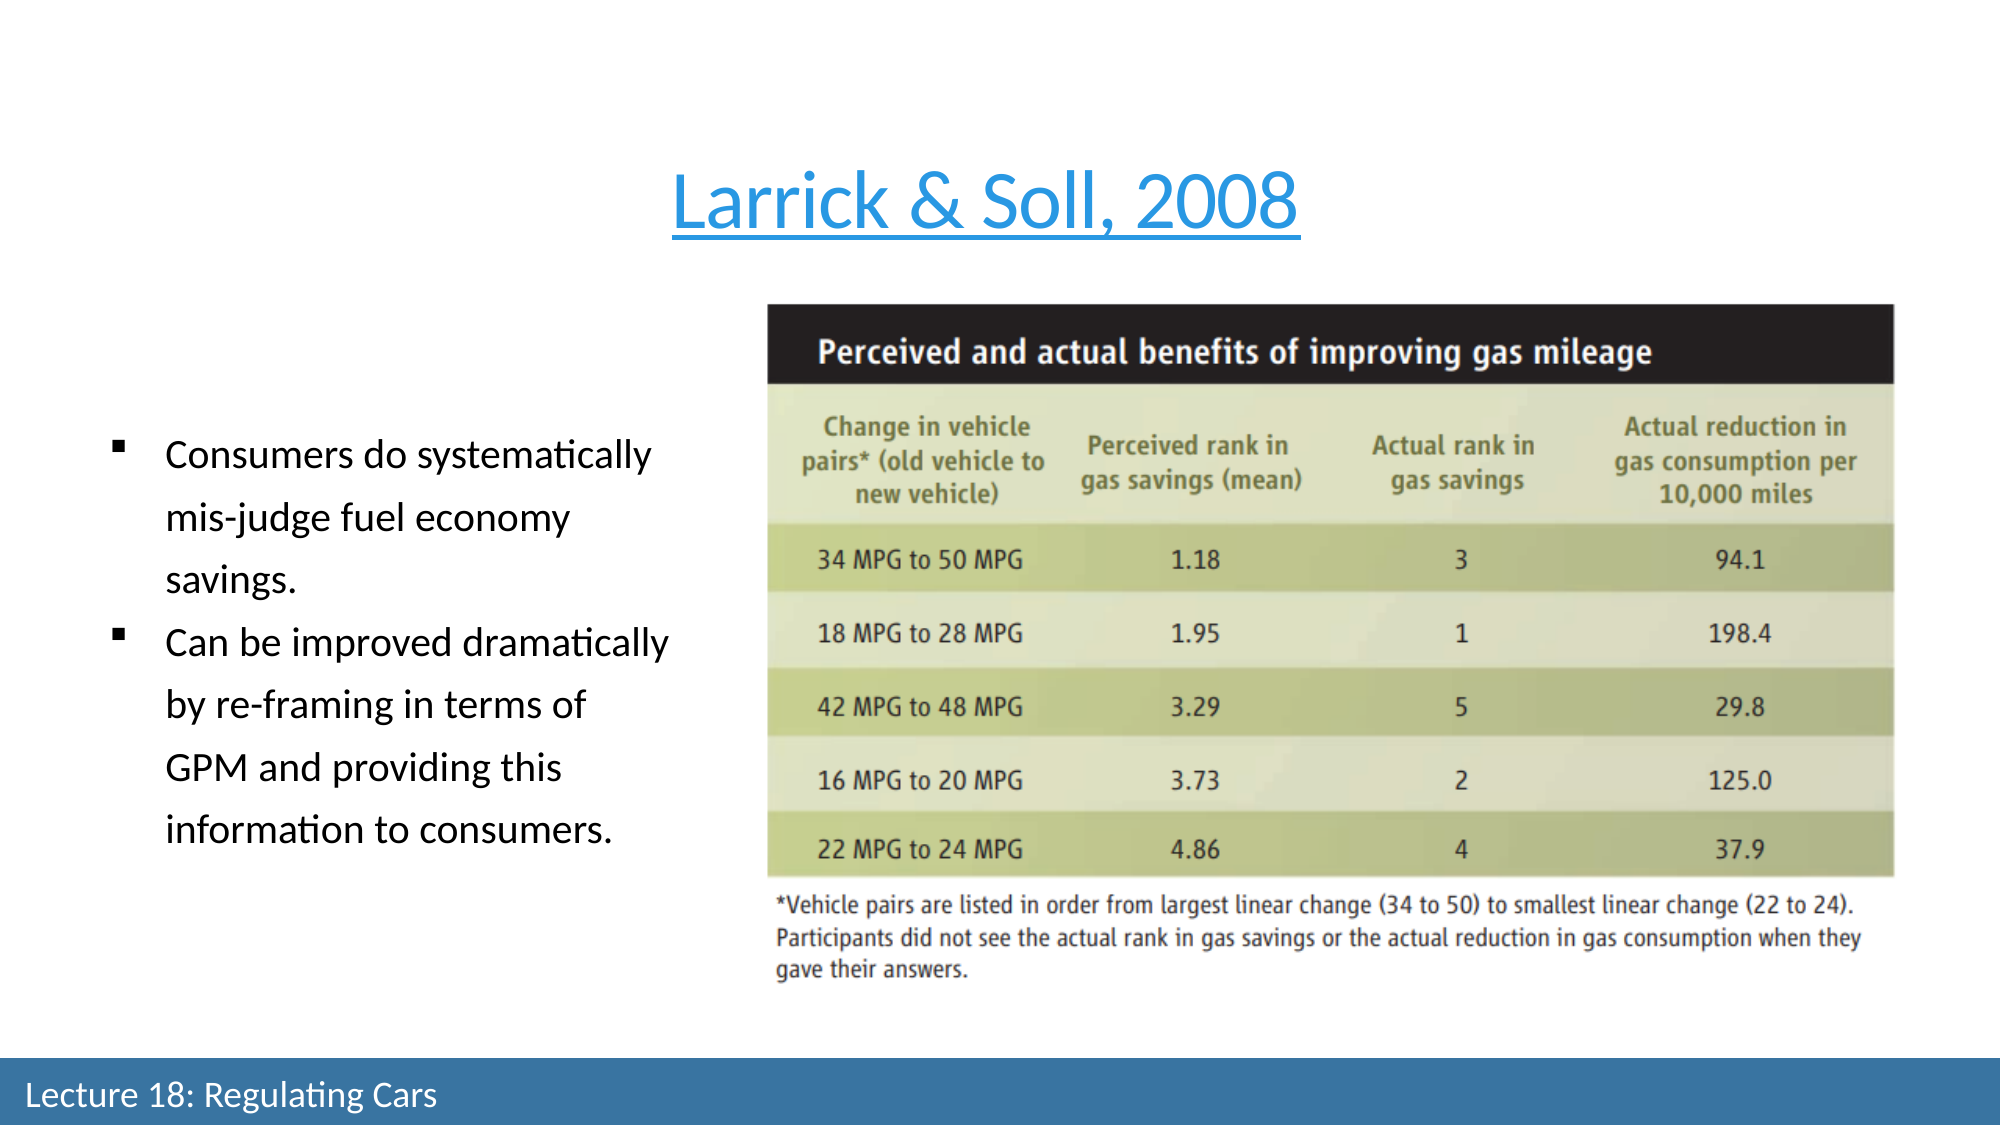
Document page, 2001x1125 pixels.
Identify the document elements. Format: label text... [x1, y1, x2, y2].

picture [749, 281, 1906, 998]
text_box Larrick & Soll, 2008 [393, 0, 1579, 254]
text_box Consumers do systematically mis-judge fuel economy savings. Can be improved dramatically by re-framing in terms of GPM and providing this information to consumers. [94, 357, 693, 905]
